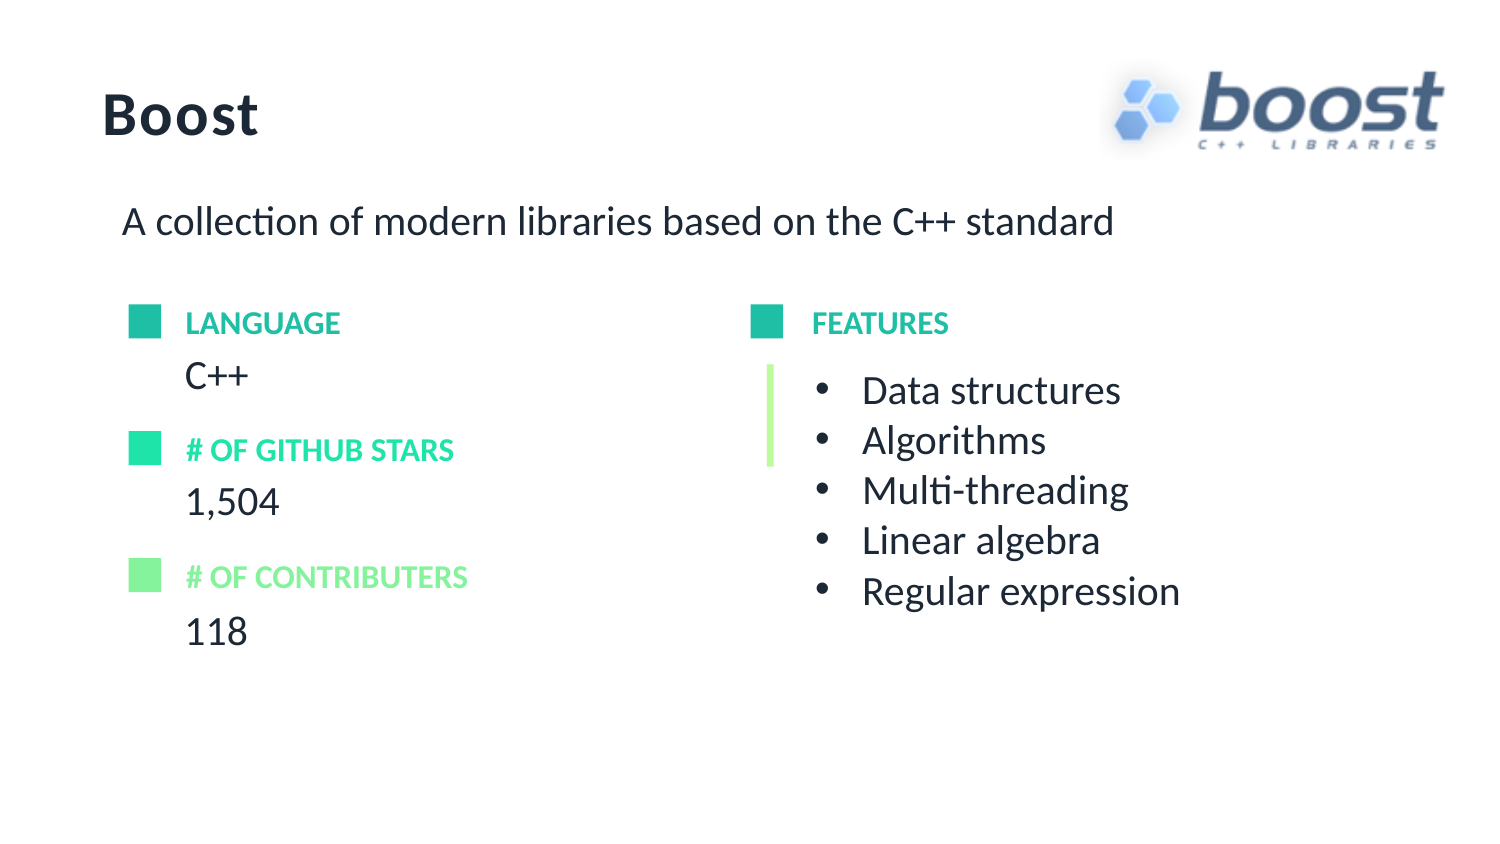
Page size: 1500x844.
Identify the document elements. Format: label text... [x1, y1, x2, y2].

text_box [128, 303, 162, 339]
text_box [766, 363, 775, 468]
text_box [128, 430, 162, 466]
text_box LANGUAGE [170, 293, 356, 349]
text_box [128, 557, 162, 593]
picture [1099, 60, 1459, 161]
text_box A collection of modern libraries based on the C++ standard [107, 186, 1131, 251]
text_box FEATURES [797, 293, 965, 349]
text_box # OF CONTRIBUTERS [171, 547, 484, 603]
text_box 118 [169, 596, 264, 662]
text_box # OF GITHUB STARS [171, 420, 470, 476]
text_box [749, 303, 784, 339]
text_box Data structures Algorithms Multi-threading Linear algebra Regular expression [800, 355, 1399, 621]
text_box 1,504 [169, 466, 296, 532]
text_box C++ [169, 340, 264, 406]
text_box Boost [102, 72, 1099, 148]
